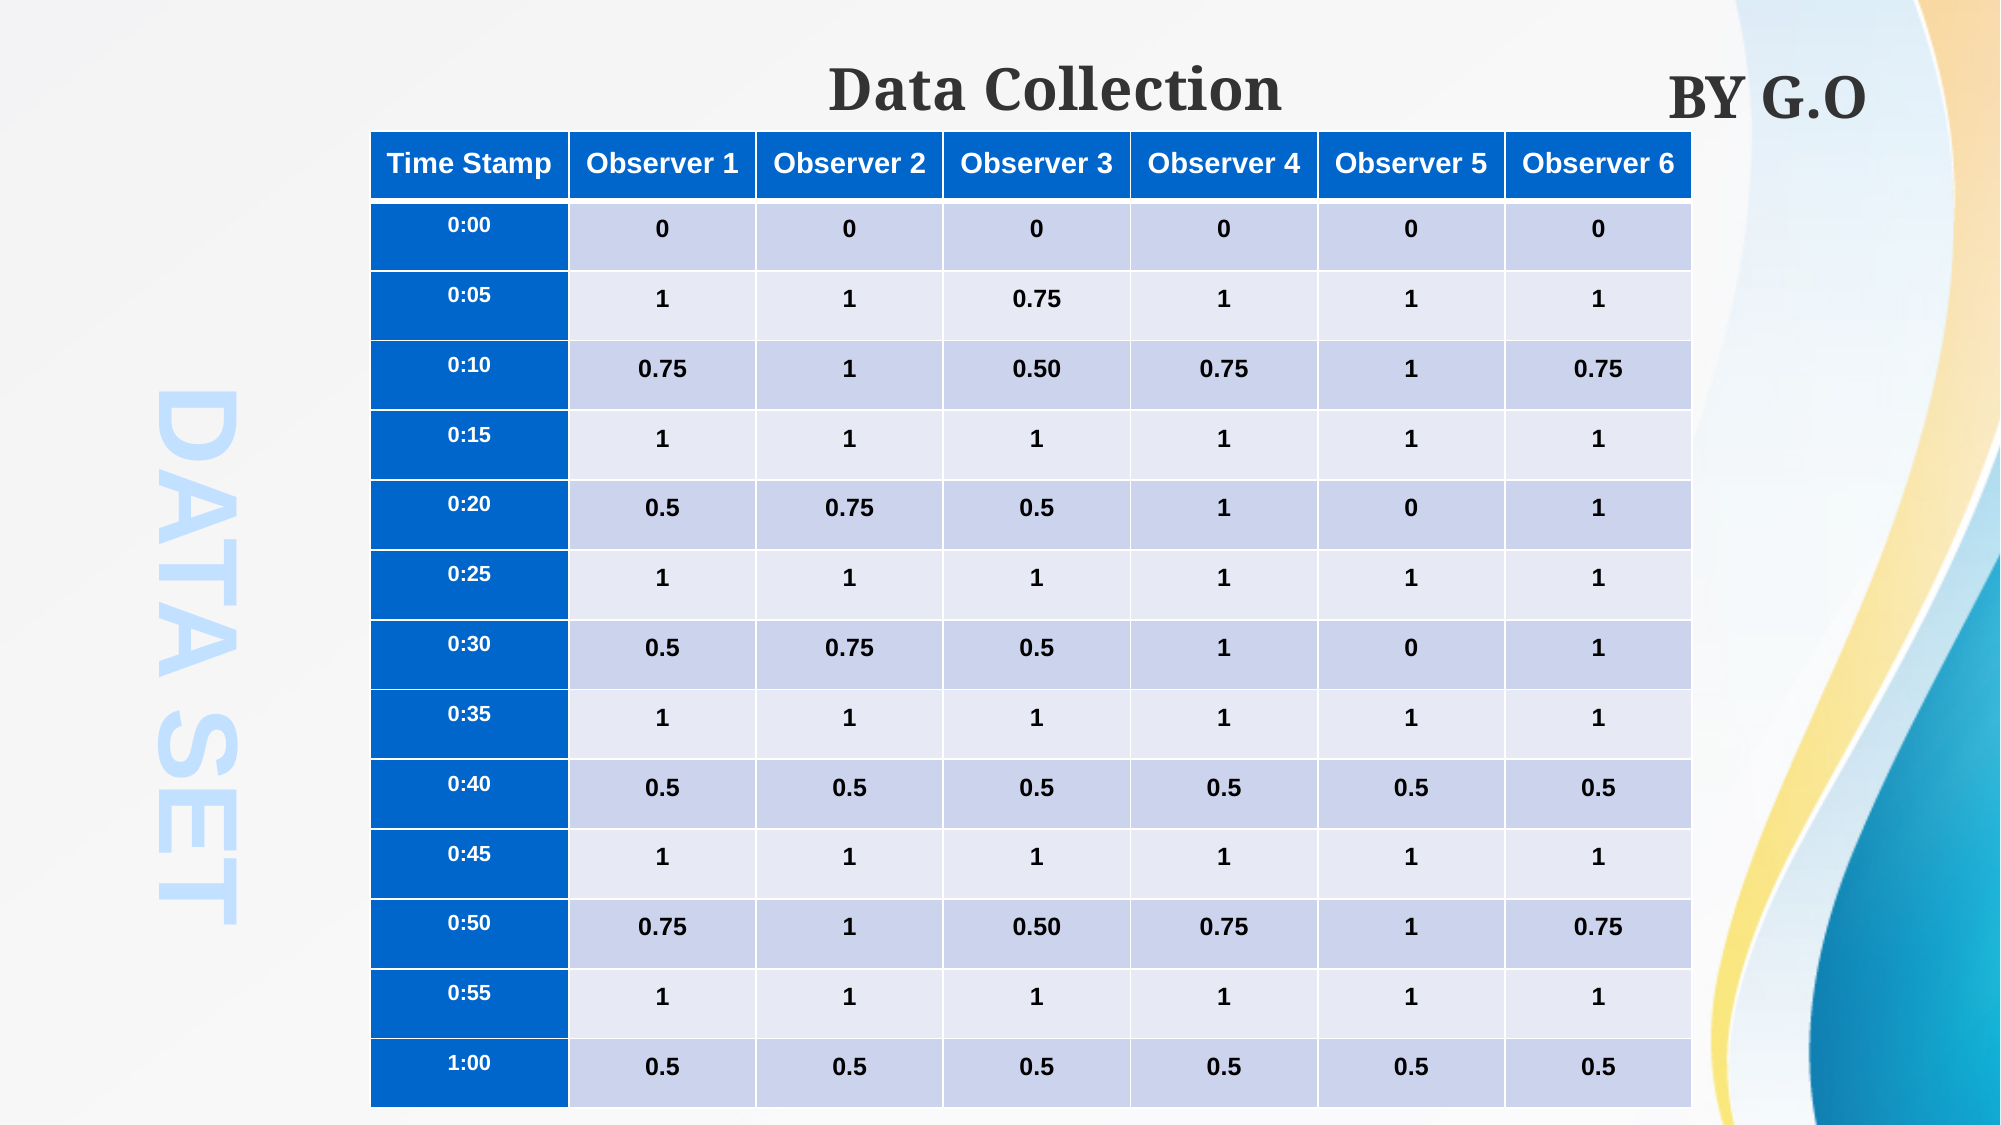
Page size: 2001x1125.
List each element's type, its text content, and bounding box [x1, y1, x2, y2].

table_cell 1 [1319, 970, 1504, 1038]
table_cell 1 [757, 551, 942, 619]
table_cell 1 [1506, 690, 1691, 758]
table_cell 1 [1319, 900, 1504, 968]
table_header Observer 6 [1506, 132, 1691, 198]
table_cell 1 [1319, 411, 1504, 479]
table_cell 0.5 [944, 621, 1130, 689]
table_cell 0.5 [570, 1039, 755, 1107]
table_cell 1 [1506, 481, 1691, 549]
table_cell 0.75 [1506, 900, 1691, 968]
table_cell 1 [757, 830, 942, 898]
table_cell 0.75 [570, 341, 755, 409]
table_cell 0.50 [944, 341, 1130, 409]
table_cell 1 [1131, 481, 1317, 549]
table_cell 1 [1131, 970, 1317, 1038]
table_header Observer 2 [757, 132, 942, 198]
table_cell 1 [757, 272, 942, 340]
table_header Observer 1 [570, 132, 755, 198]
table_cell 1 [757, 900, 942, 968]
table_cell 0:45 [371, 830, 568, 898]
table_cell 0:30 [371, 621, 568, 689]
table_cell 0.75 [1131, 341, 1317, 409]
table_cell 1 [570, 551, 755, 619]
table_cell 0.5 [944, 760, 1130, 828]
table_cell 0.75 [944, 272, 1130, 340]
text_box Data Collection [704, 9, 1364, 130]
table_cell 0.5 [1319, 1039, 1504, 1107]
table_cell 0 [1319, 204, 1504, 270]
table_cell 1 [757, 411, 942, 479]
table_cell 1 [1319, 690, 1504, 758]
table_cell 0:50 [371, 900, 568, 968]
table_cell 0.5 [757, 760, 942, 828]
table_header Time Stamp [371, 132, 568, 198]
table_cell 0:40 [371, 760, 568, 828]
picture [0, 0, 2001, 1125]
table_cell 1 [757, 341, 942, 409]
table_cell 1 [570, 830, 755, 898]
table_cell 1 [1506, 970, 1691, 1038]
table_cell 0:00 [371, 204, 568, 270]
table_cell 0 [1319, 481, 1504, 549]
table_cell 0.5 [570, 760, 755, 828]
table_cell 1 [1506, 272, 1691, 340]
table_cell 1 [1506, 830, 1691, 898]
table_cell 1 [1506, 411, 1691, 479]
table_cell 0:10 [371, 341, 568, 409]
table_cell 1 [1131, 621, 1317, 689]
table_cell 0.5 [1506, 760, 1691, 828]
table_cell 1 [944, 830, 1130, 898]
table_cell 0 [1319, 621, 1504, 689]
table_cell 0:15 [371, 411, 568, 479]
text_box DATA SET [129, 369, 280, 942]
table_cell 1 [1131, 411, 1317, 479]
table_cell 1 [1506, 551, 1691, 619]
table_cell 0.5 [757, 1039, 942, 1107]
table_cell 0:20 [371, 481, 568, 549]
table_cell 0 [570, 204, 755, 270]
table_cell 0.5 [1319, 760, 1504, 828]
table_cell 1 [1131, 272, 1317, 340]
table_cell 0:05 [371, 272, 568, 340]
table_cell 0.5 [1131, 760, 1317, 828]
table_cell 0.5 [1506, 1039, 1691, 1107]
table_cell 0.5 [570, 621, 755, 689]
table_cell 0.5 [570, 481, 755, 549]
table_cell 0:25 [371, 551, 568, 619]
table_cell 1 [1319, 551, 1504, 619]
table_cell 0.75 [757, 481, 942, 549]
table_cell 0:55 [371, 970, 568, 1038]
table_cell 0.75 [1506, 341, 1691, 409]
table_cell 1 [570, 690, 755, 758]
table_cell 0.75 [1131, 900, 1317, 968]
table_cell 0 [757, 204, 942, 270]
table_cell 1 [944, 970, 1130, 1038]
table_cell 1 [1131, 551, 1317, 619]
table_cell 1 [1319, 830, 1504, 898]
table_cell 1 [944, 551, 1130, 619]
table_cell 1:00 [371, 1039, 568, 1107]
table_header Observer 5 [1319, 132, 1504, 198]
table_cell 1 [1319, 341, 1504, 409]
table_cell 0:35 [371, 690, 568, 758]
table_header Observer 3 [944, 132, 1130, 198]
table_cell 0 [944, 204, 1130, 270]
text_box BY G.O [1585, 18, 1906, 138]
table_cell 1 [757, 970, 942, 1038]
table_cell 0.5 [944, 481, 1130, 549]
table_cell 1 [1319, 272, 1504, 340]
table_cell 1 [570, 411, 755, 479]
table_header Observer 4 [1131, 132, 1317, 198]
table_cell 0 [1131, 204, 1317, 270]
table_cell 1 [570, 272, 755, 340]
table_cell 1 [1506, 621, 1691, 689]
table_cell 1 [1131, 830, 1317, 898]
table_cell 0.75 [757, 621, 942, 689]
table_cell 0.5 [944, 1039, 1130, 1107]
table_cell 1 [944, 690, 1130, 758]
table_cell 1 [1131, 690, 1317, 758]
table_cell 0 [1506, 204, 1691, 270]
table_cell 1 [944, 411, 1130, 479]
table_cell 0.75 [570, 900, 755, 968]
table_cell 0.5 [1131, 1039, 1317, 1107]
table_cell 0.50 [944, 900, 1130, 968]
table_cell 1 [570, 970, 755, 1038]
table_cell 1 [757, 690, 942, 758]
